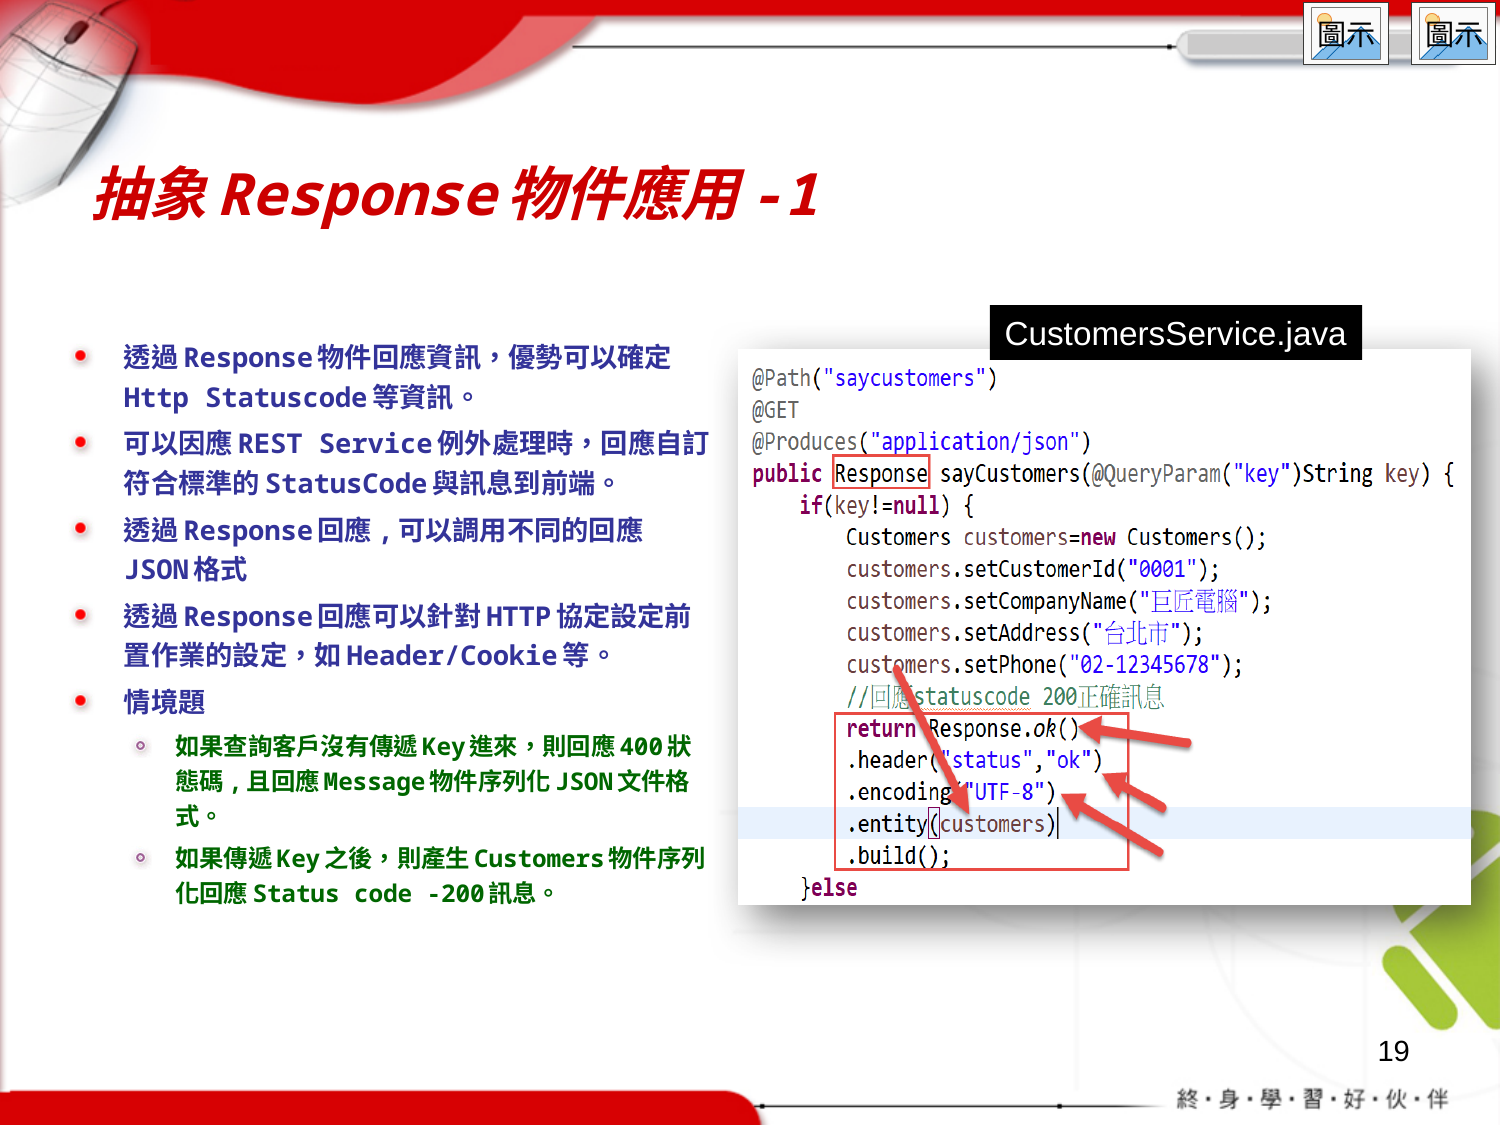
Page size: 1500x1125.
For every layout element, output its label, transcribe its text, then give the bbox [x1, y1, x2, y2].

list 透過Response物件回應資訊，優勢可以確定Http Statuscode等資訊。 可以因應REST Service例外處理時，回應自訂符合標準的StatusCode與訊息到前端。 透過Response回應,可以調用不同的回應JSON格式 透過Response回應可以針對HTTP協定設定前置作業的設定，如Header/Cookie等。 情境題 如果查詢客戶沒有傳遞Key進來，則回應400狀態碼,且回應Message物件序列化JSON文件格式。 如果傳遞Key之後，則產生Customers物件序列化回應Status code -200訊息。 [53, 326, 727, 917]
title 抽象Response物件應用-1 [74, 148, 1426, 305]
slide_number 19 [1074, 1024, 1426, 1103]
text_box CustomersService.java [989, 305, 1363, 348]
picture [0, 0, 1500, 1125]
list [737, 349, 1471, 906]
